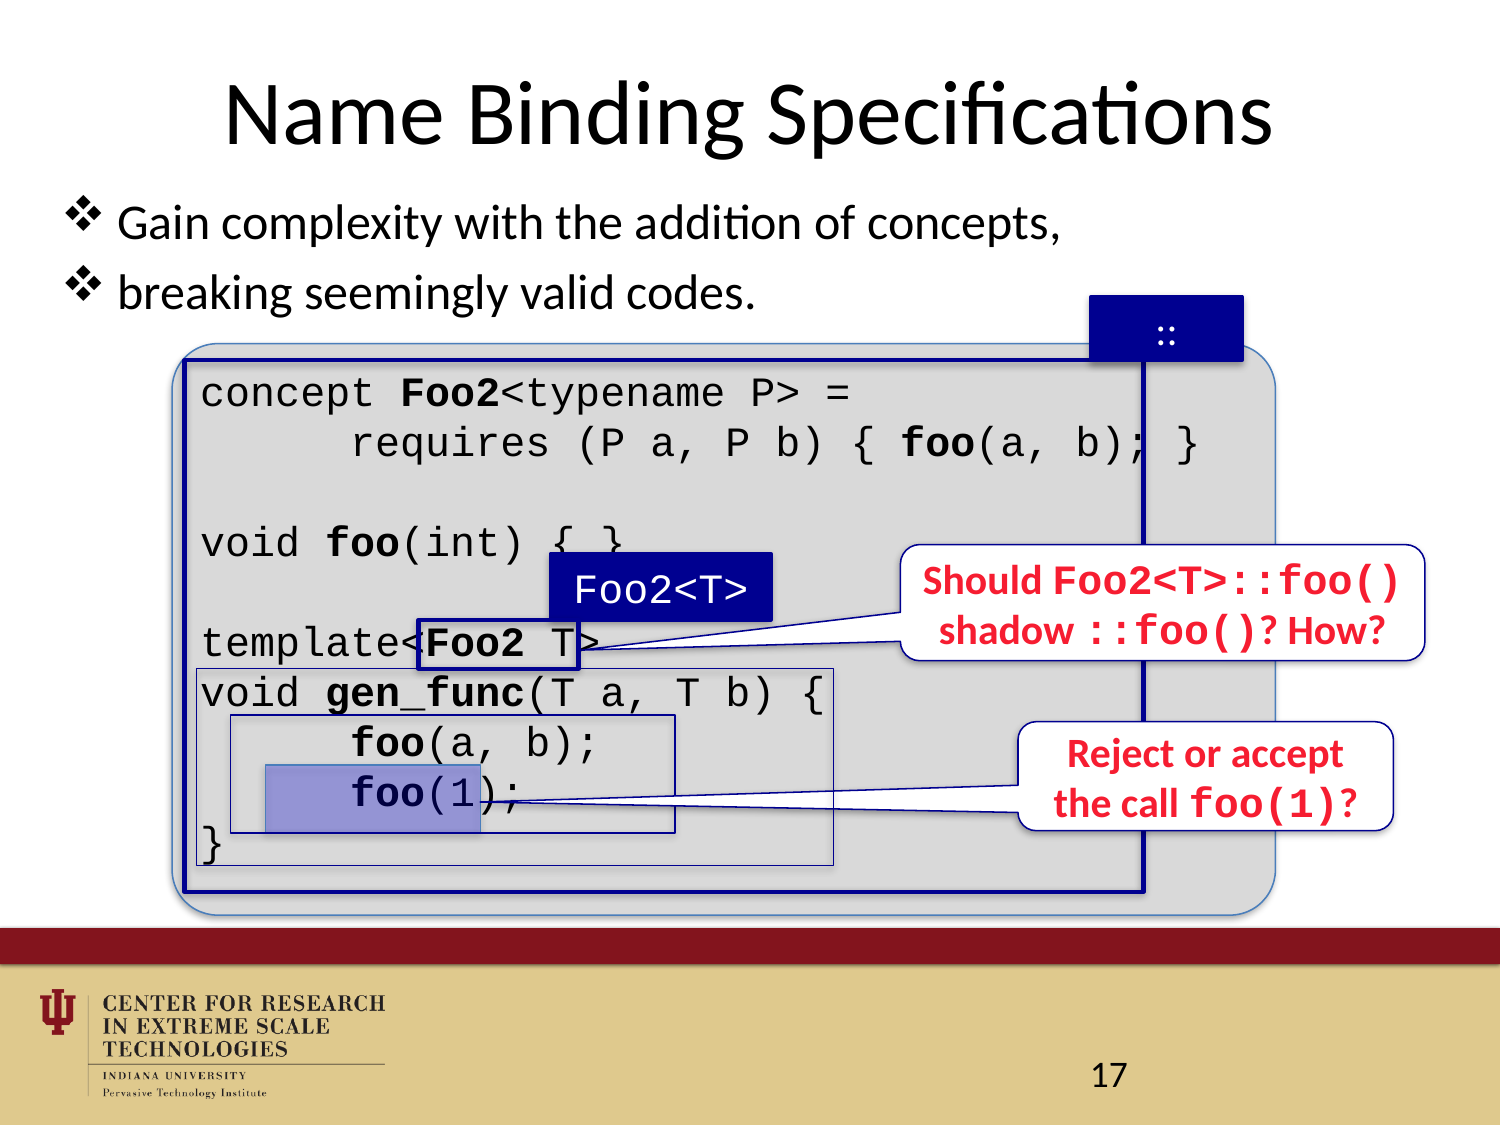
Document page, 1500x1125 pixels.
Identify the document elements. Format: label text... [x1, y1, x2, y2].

list Gain complexity with the addition of concepts, breaking seemingly valid codes. [46, 182, 1452, 991]
text_box [184, 359, 1144, 893]
text_box concept Foo2<typename P> = requires (P a, P b) { foo(a, b); } void foo(int) { } template<Foo2 T> void gen_func(T a, T b) { foo(a, b); foo(1); } [171, 342, 1277, 916]
text_box :: [1091, 296, 1243, 361]
picture [25, 979, 399, 1109]
slide_number 17 [1074, 1042, 1425, 1103]
text_box Reject or accept the call foo(1)? [838, 720, 1395, 832]
title Name Binding Specifications [75, 45, 1425, 182]
text_box [418, 619, 579, 669]
text_box Current C++ Concepts: Reject! [579, 646, 1144, 668]
text_box Should Foo2<T>::foo() shadow ::foo()? How? [583, 543, 1426, 662]
text_box [196, 668, 834, 866]
